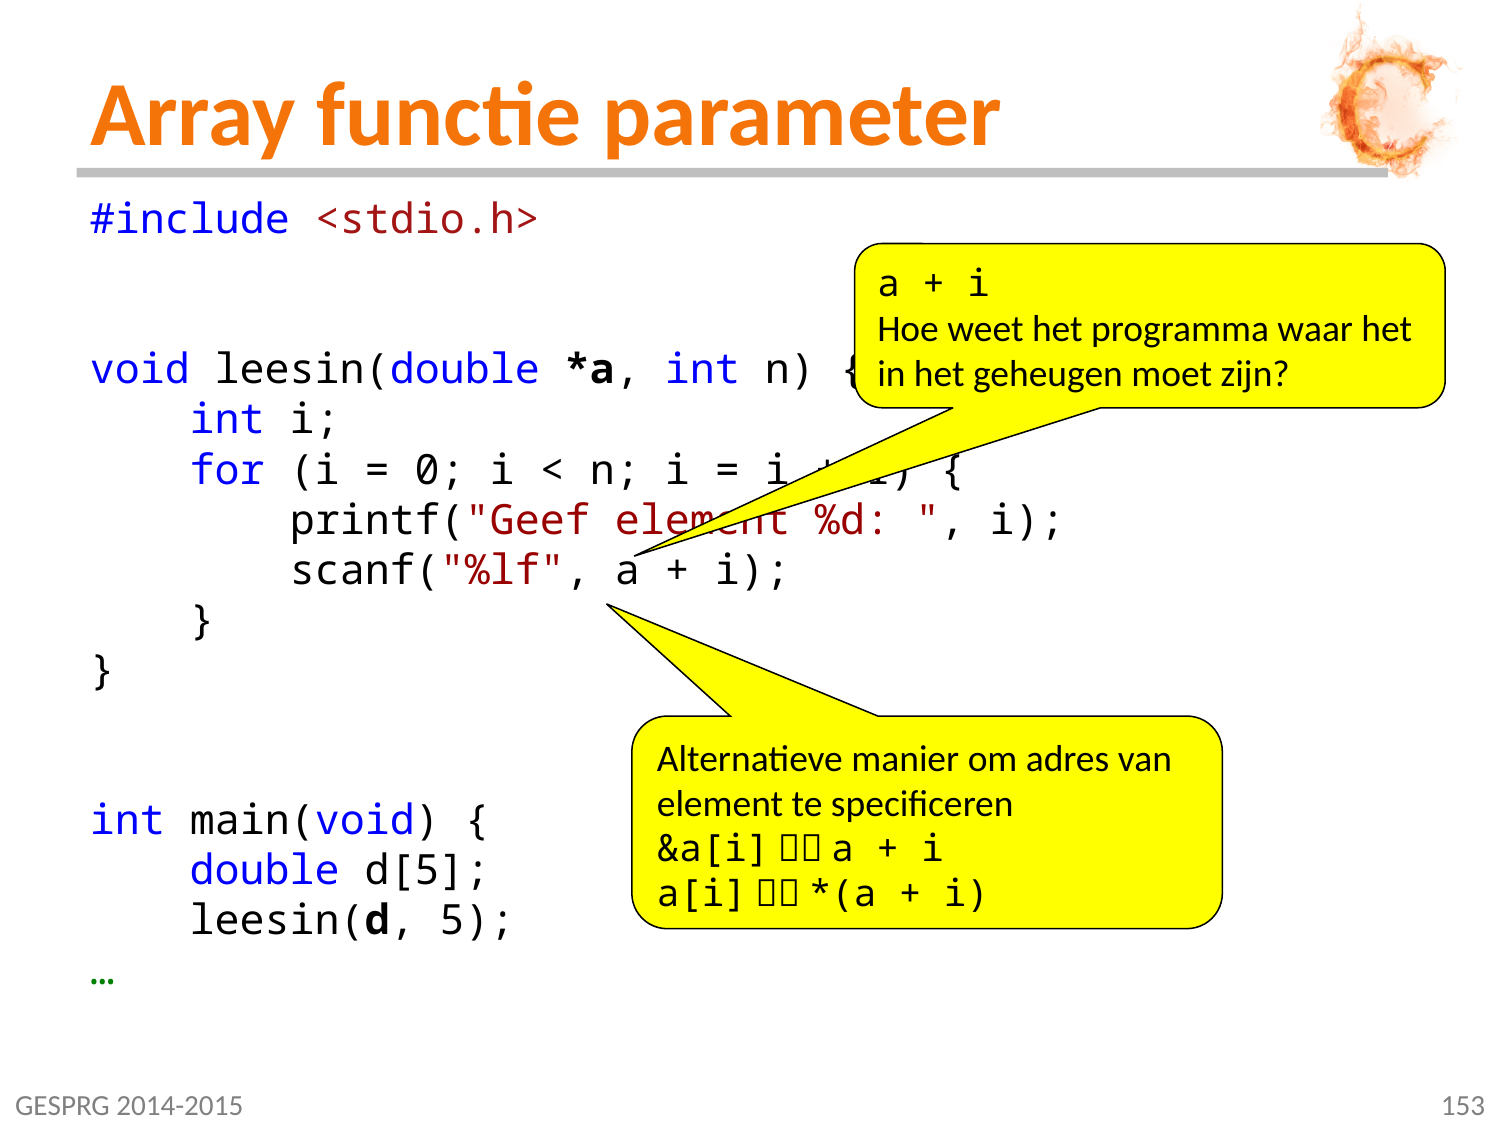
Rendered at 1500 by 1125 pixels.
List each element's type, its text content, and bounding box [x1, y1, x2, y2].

text_box Alternatieve manier om adres van element te specificeren &a[i]  a + i a[i]  *(a + i) [606, 603, 1223, 929]
title Array functie parameter [75, 45, 1425, 173]
slide_number 153 [1149, 1082, 1500, 1125]
text_box #include <stdio.h> void leesin(double *a, int n) { int i; for (i = 0; i < n; i = i + 1) { printf("Geef element %d: ", i); scanf("%lf", a + i); } } int main(void) { double d[5]; leesin(d, 5); … [74, 184, 1436, 1051]
text_box a + i Hoe weet het programma waar het in het geheugen moet zijn? [634, 243, 1446, 557]
picture [1316, 0, 1471, 185]
slide_number GESPRG 2014-2015 [0, 1082, 350, 1125]
